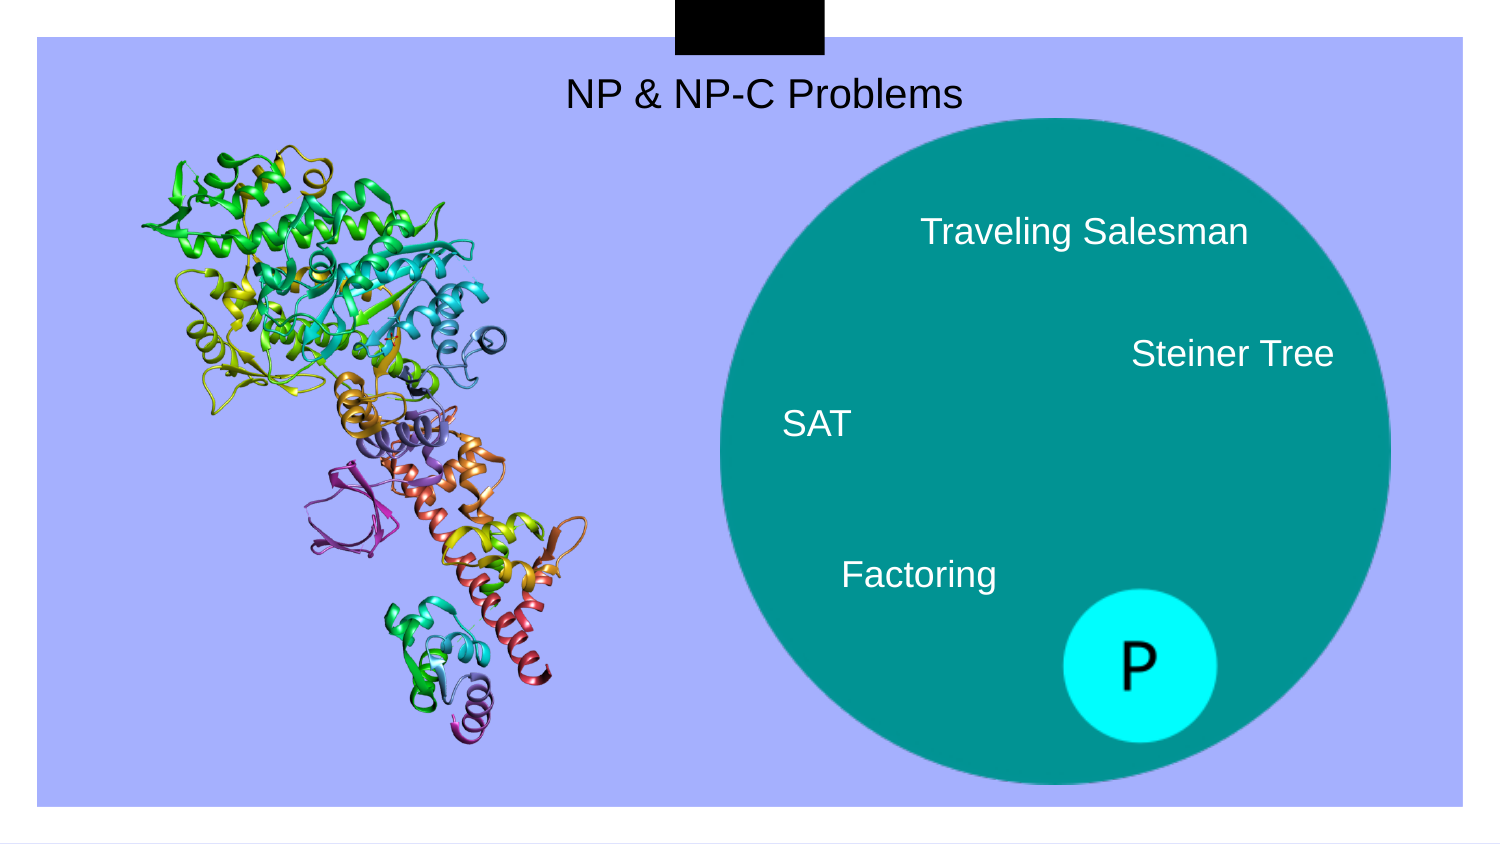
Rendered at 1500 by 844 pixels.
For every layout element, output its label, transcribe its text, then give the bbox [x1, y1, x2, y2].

picture [58, 44, 1391, 802]
text_box NP & NP-C Problems [550, 59, 984, 125]
